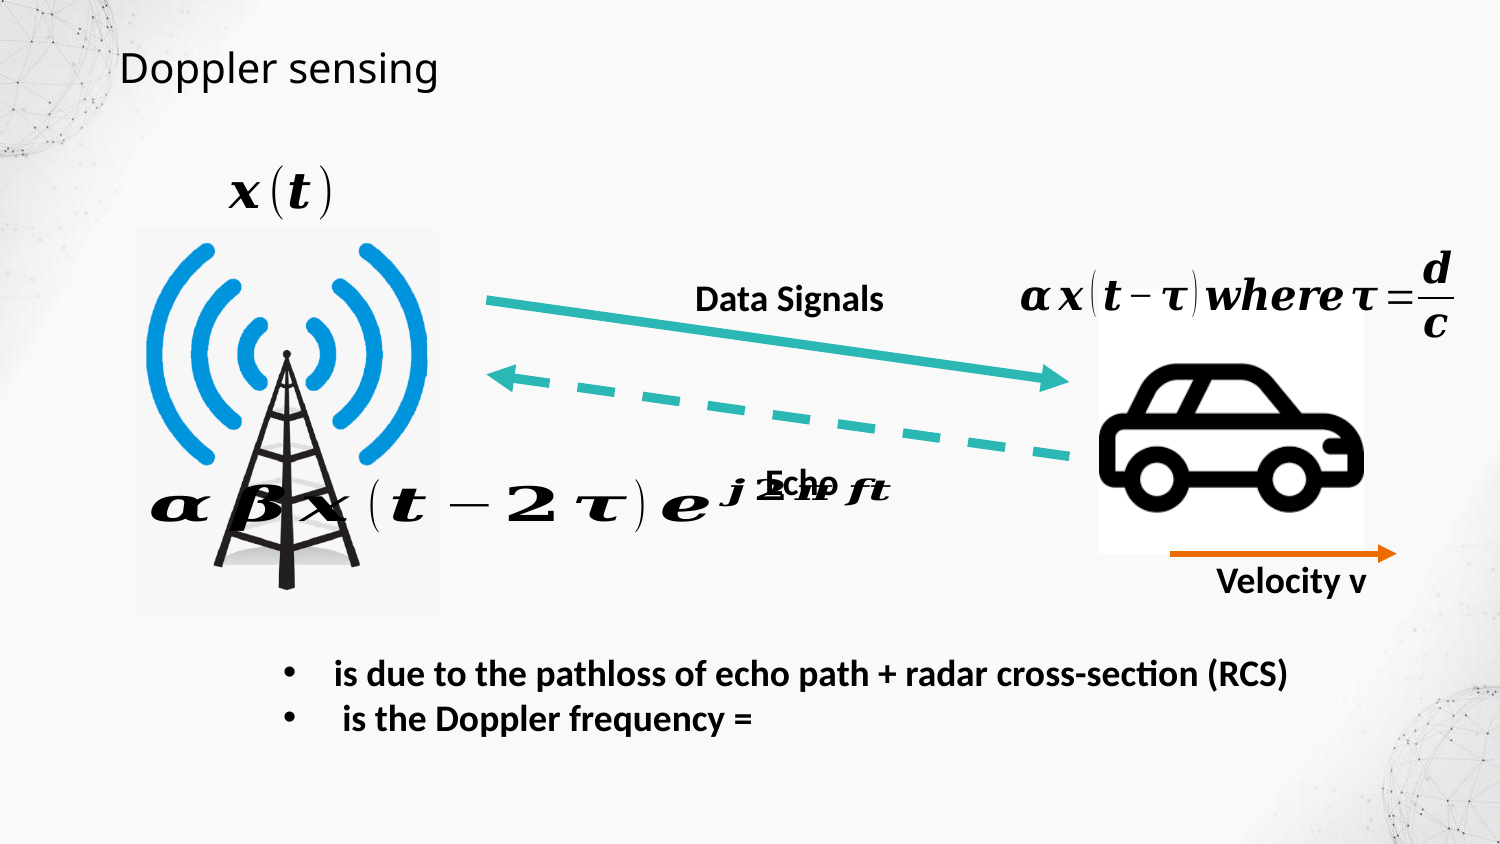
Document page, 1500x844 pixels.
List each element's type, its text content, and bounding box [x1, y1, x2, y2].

picture [0, 0, 1500, 844]
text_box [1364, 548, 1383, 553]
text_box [486, 299, 1070, 374]
text_box Data Signals [680, 266, 900, 299]
text_box Echo [750, 457, 854, 511]
text_box Doppler sensing [104, 39, 1313, 140]
text_box Velocity v [1201, 554, 1383, 609]
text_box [486, 374, 1070, 457]
